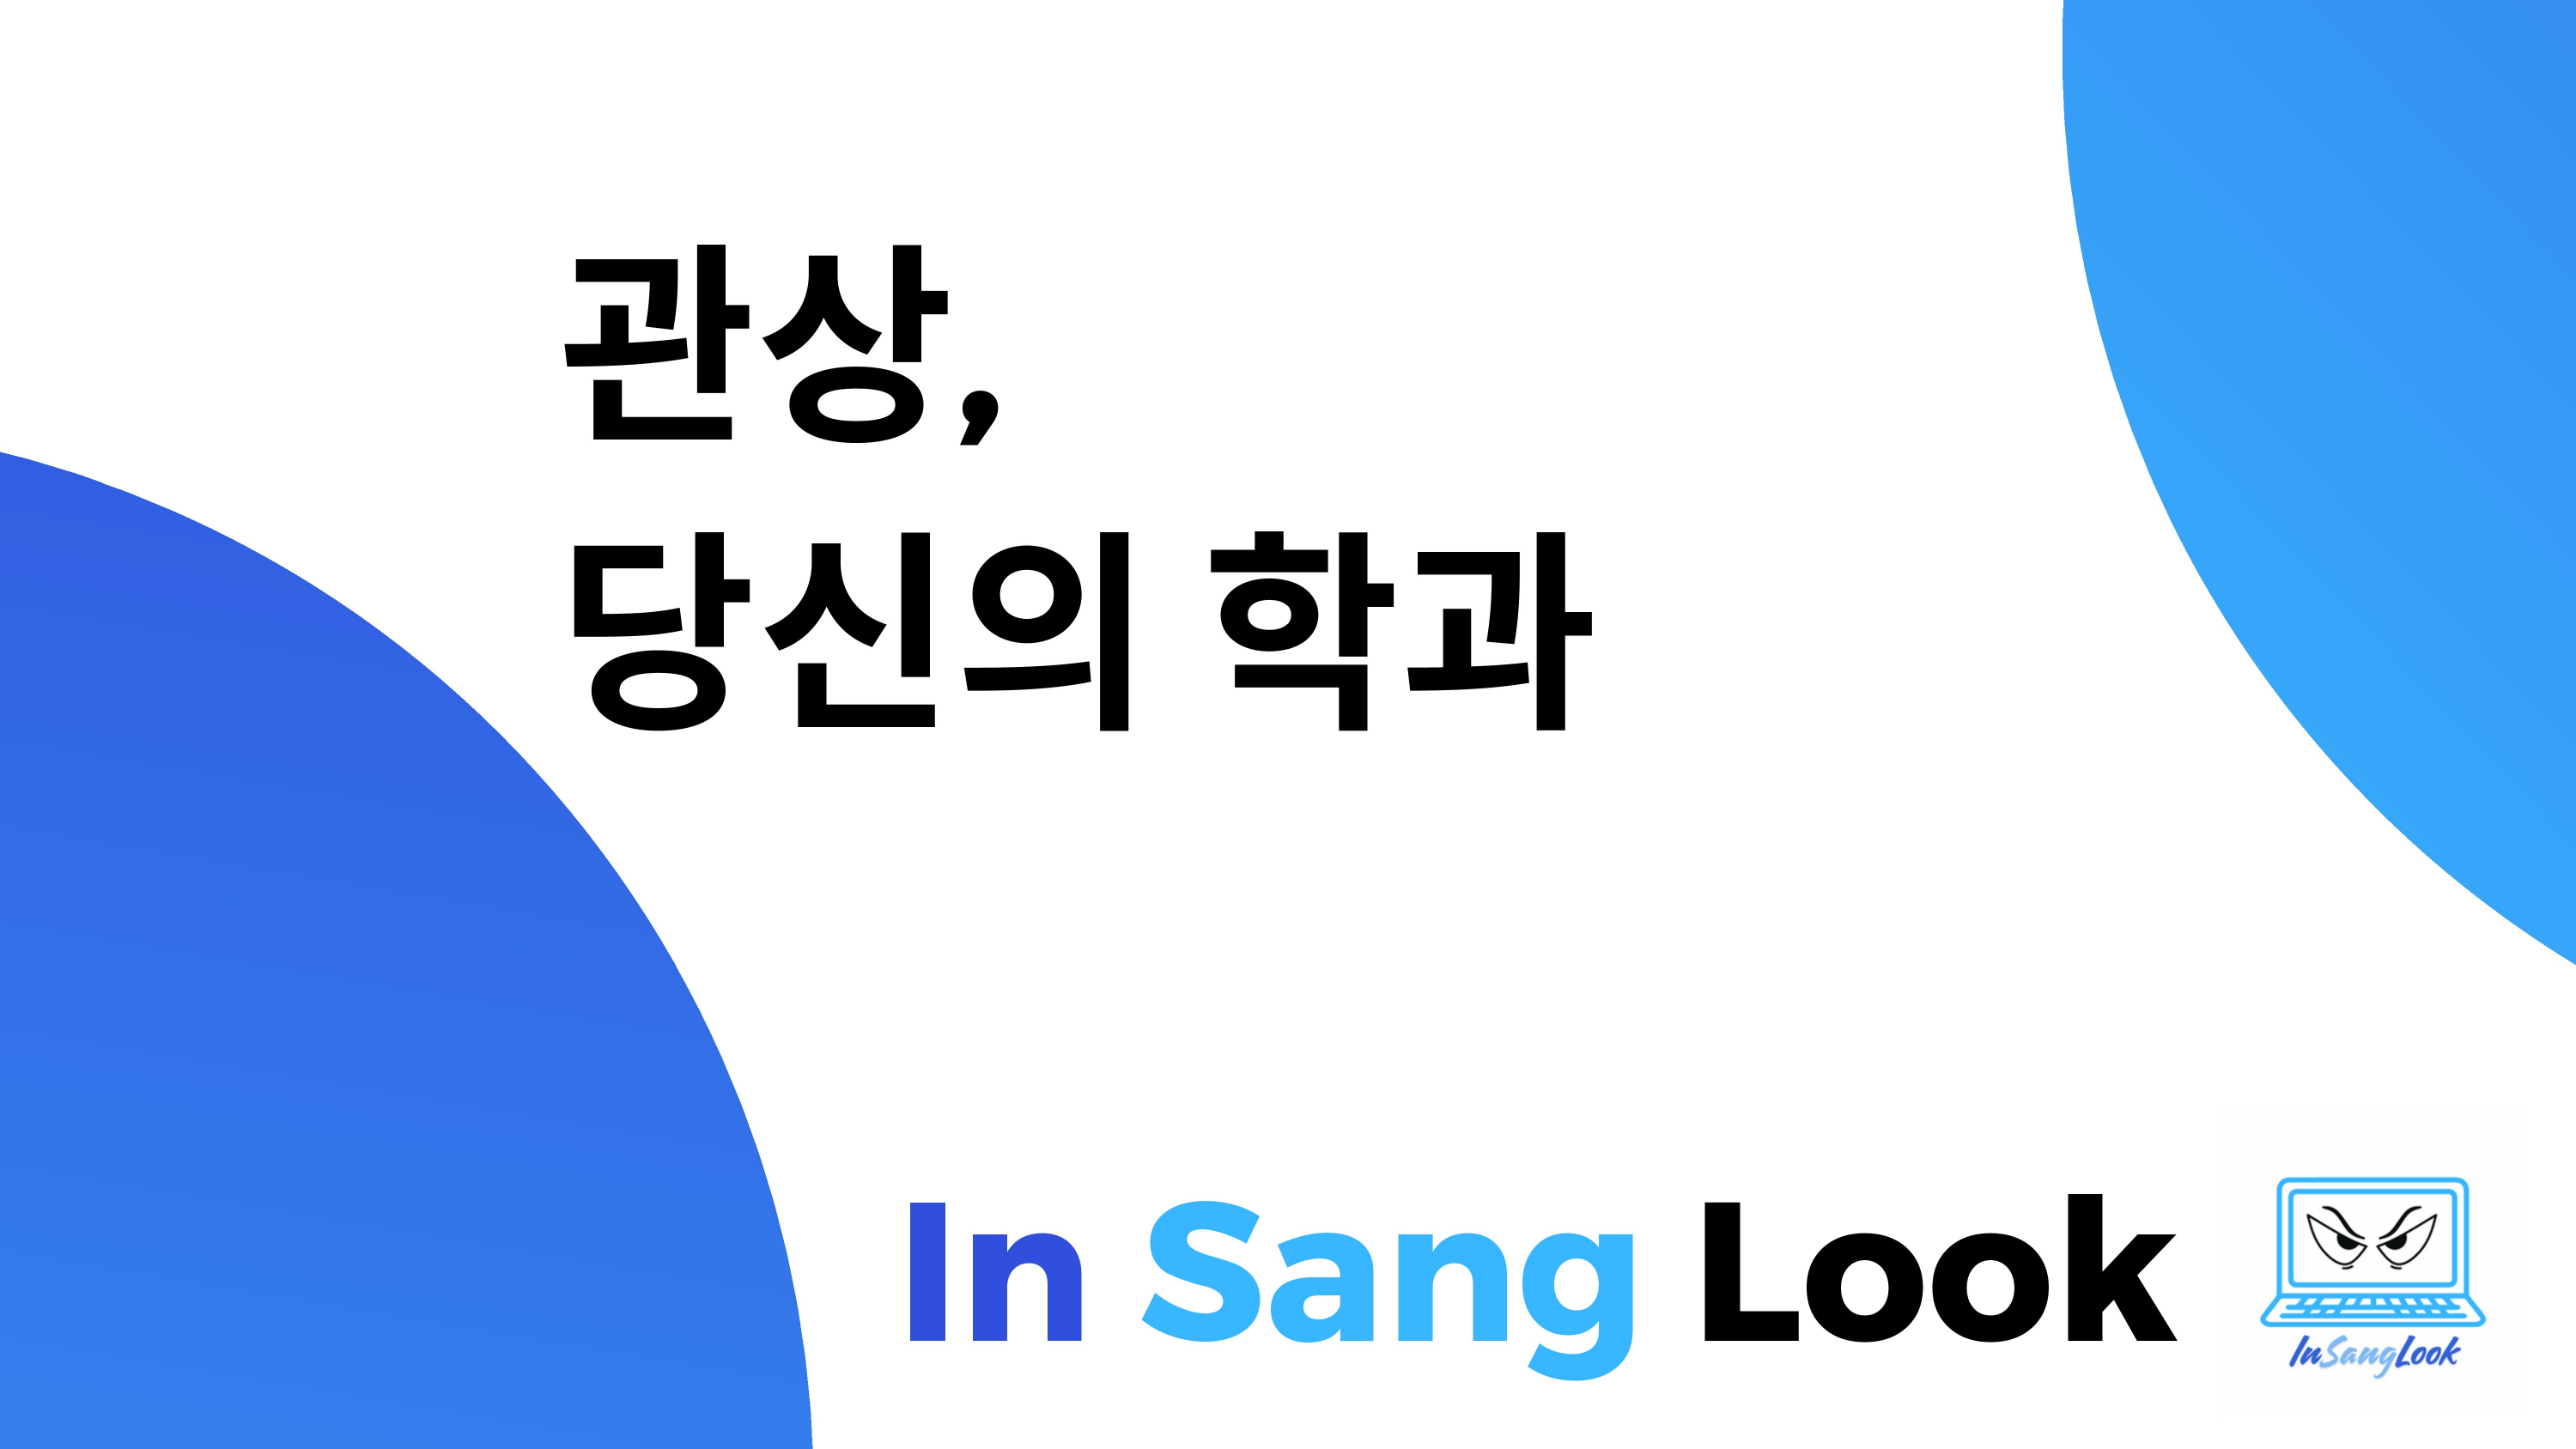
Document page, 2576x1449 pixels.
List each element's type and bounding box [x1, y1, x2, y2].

text_box [0, 0, 2576, 1449]
